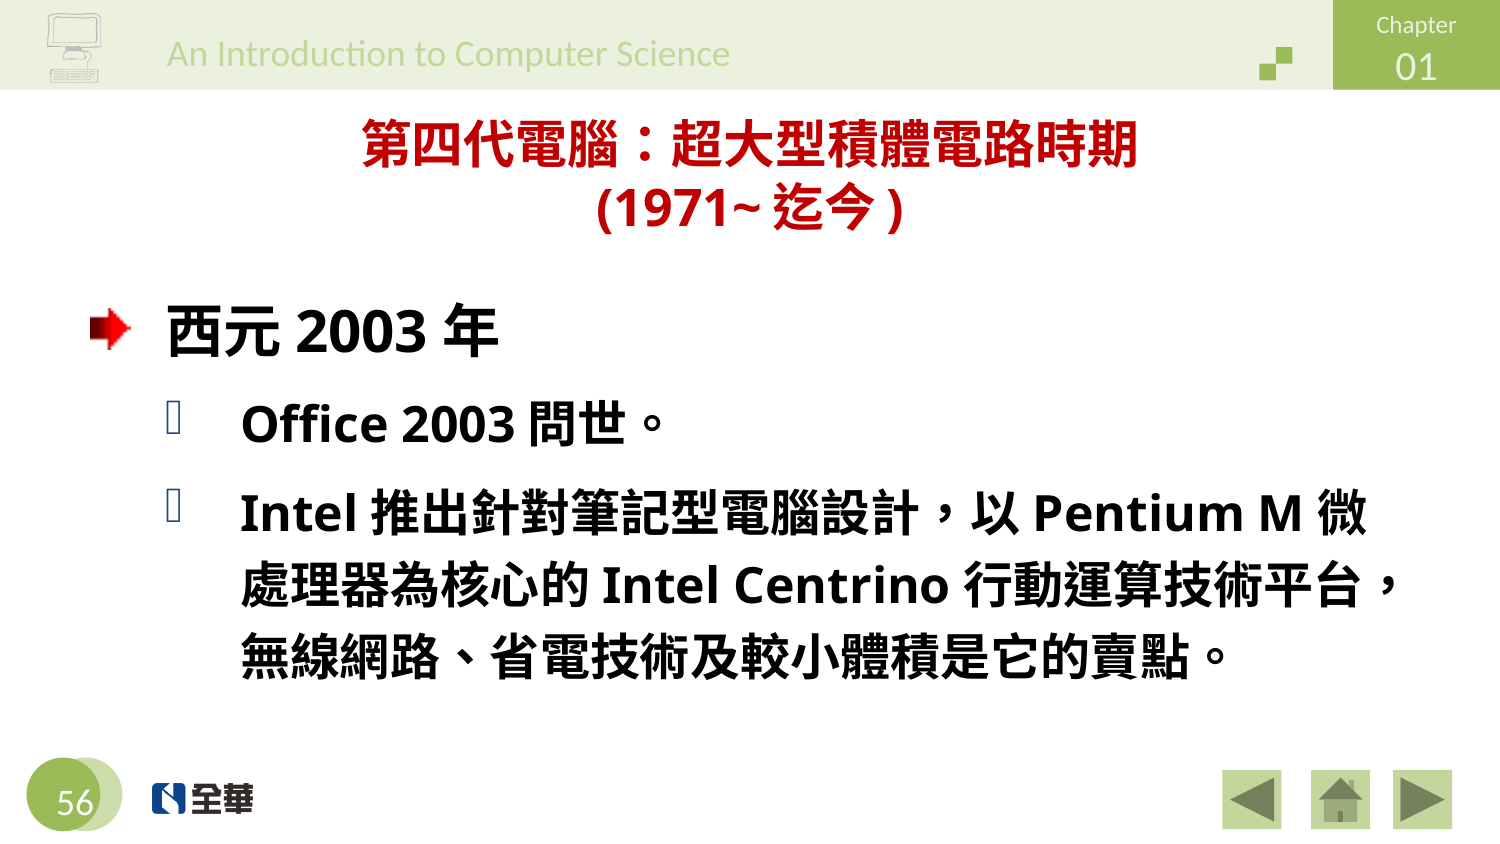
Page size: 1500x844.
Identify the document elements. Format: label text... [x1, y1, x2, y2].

text_box [247, 627, 485, 689]
picture [47, 13, 101, 83]
list 西元2003年 Office 2003問世。 Intel推出針對筆記型電腦設計，以Pentium M微處理器為核心的Intel Centrino行動運算技術平台，無線網路、省電技術及較小體積是它的賣點。 [75, 272, 1425, 754]
picture [90, 308, 131, 350]
title 第四代電腦：超大型積體電路時期 (1971~迄今) [75, 104, 1425, 245]
picture [152, 783, 253, 814]
